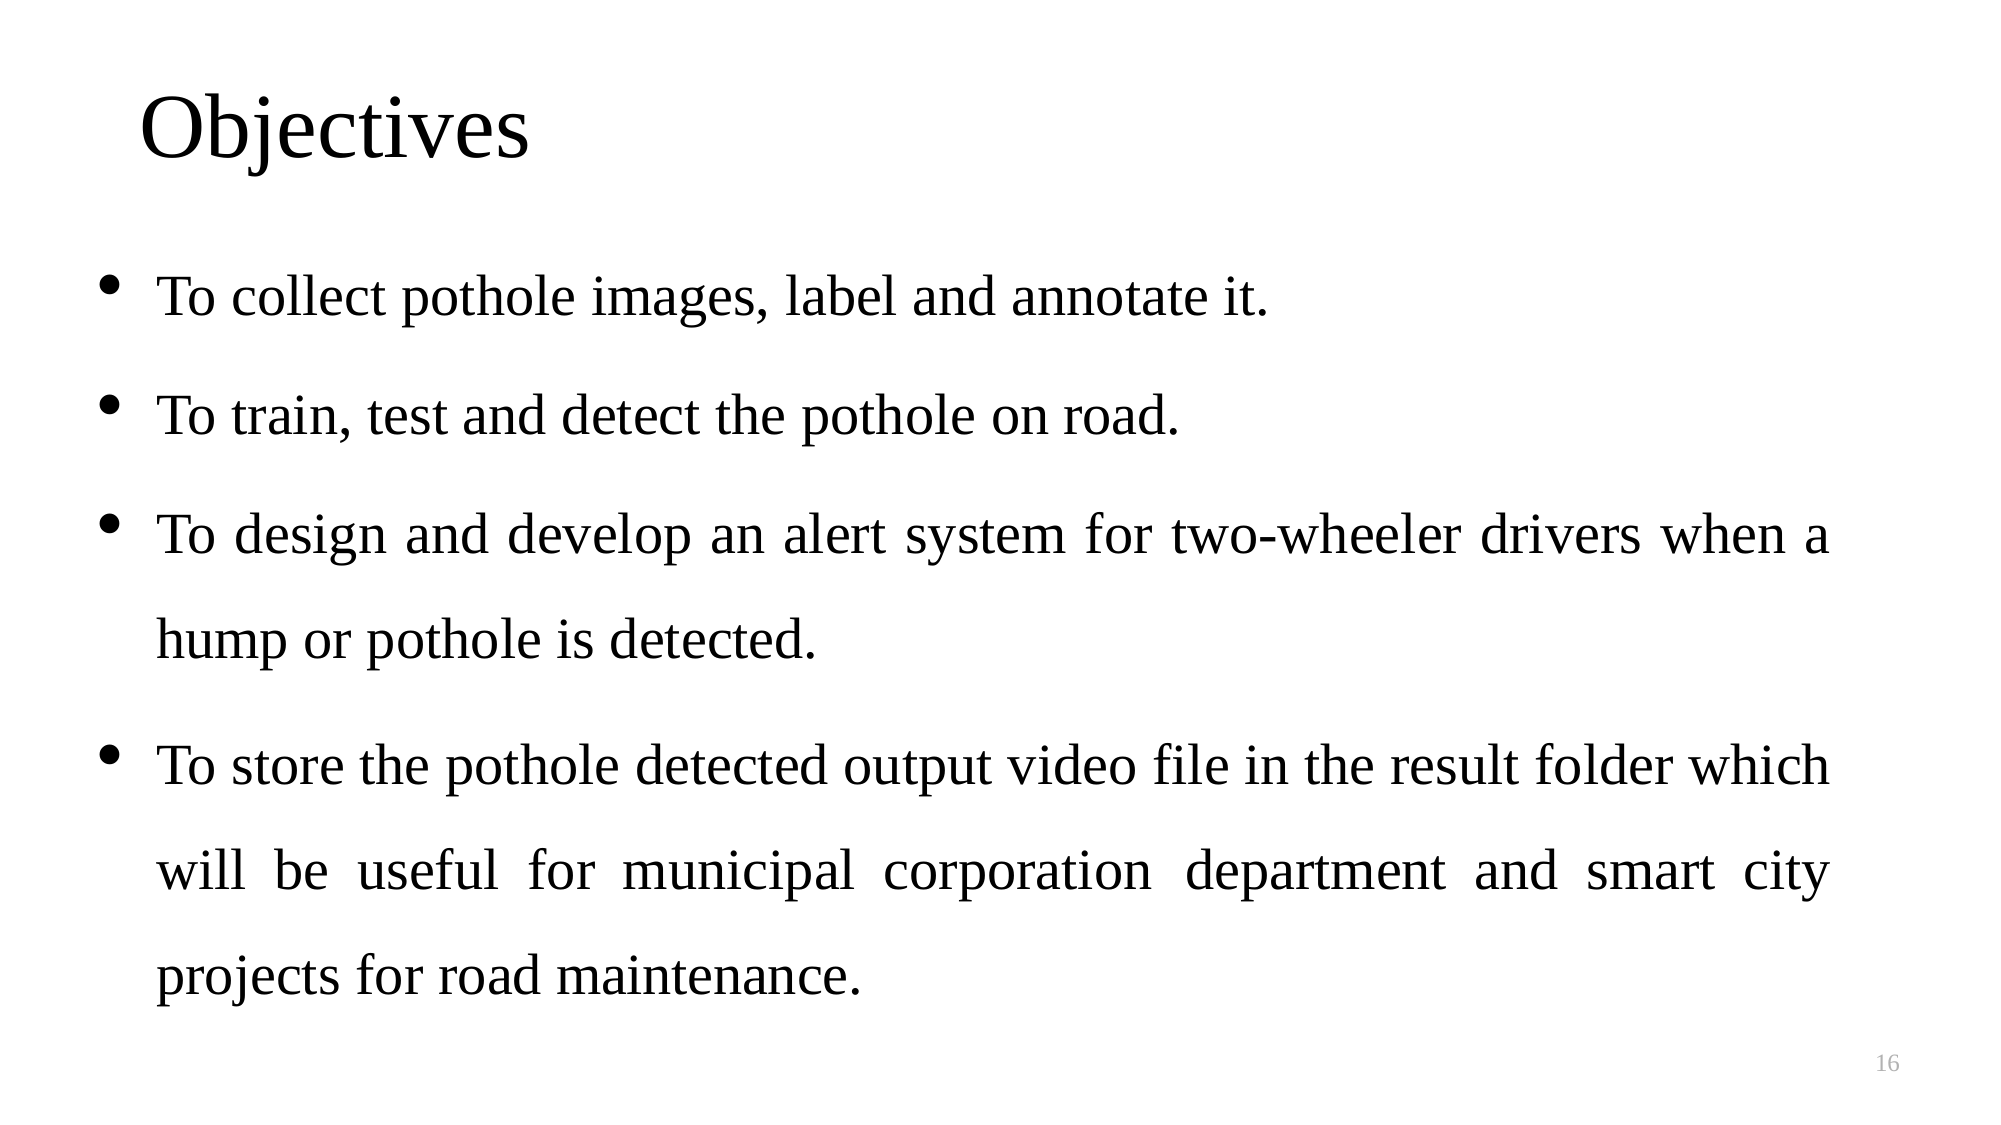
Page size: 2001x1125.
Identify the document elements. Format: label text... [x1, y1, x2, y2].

slide_number 16 [1440, 735, 1900, 1125]
list To collect pothole images, label and annotate it. To train, test and detect the pothole on road. To design and develop an alert system for two-wheeler drivers when a hump or pothole is detected. To store the pothole detected output video file in the result folder which will be useful for municipal corporation department and smart city projects for road maintenance. [99, 219, 1900, 1054]
title Objectives [137, 24, 534, 215]
